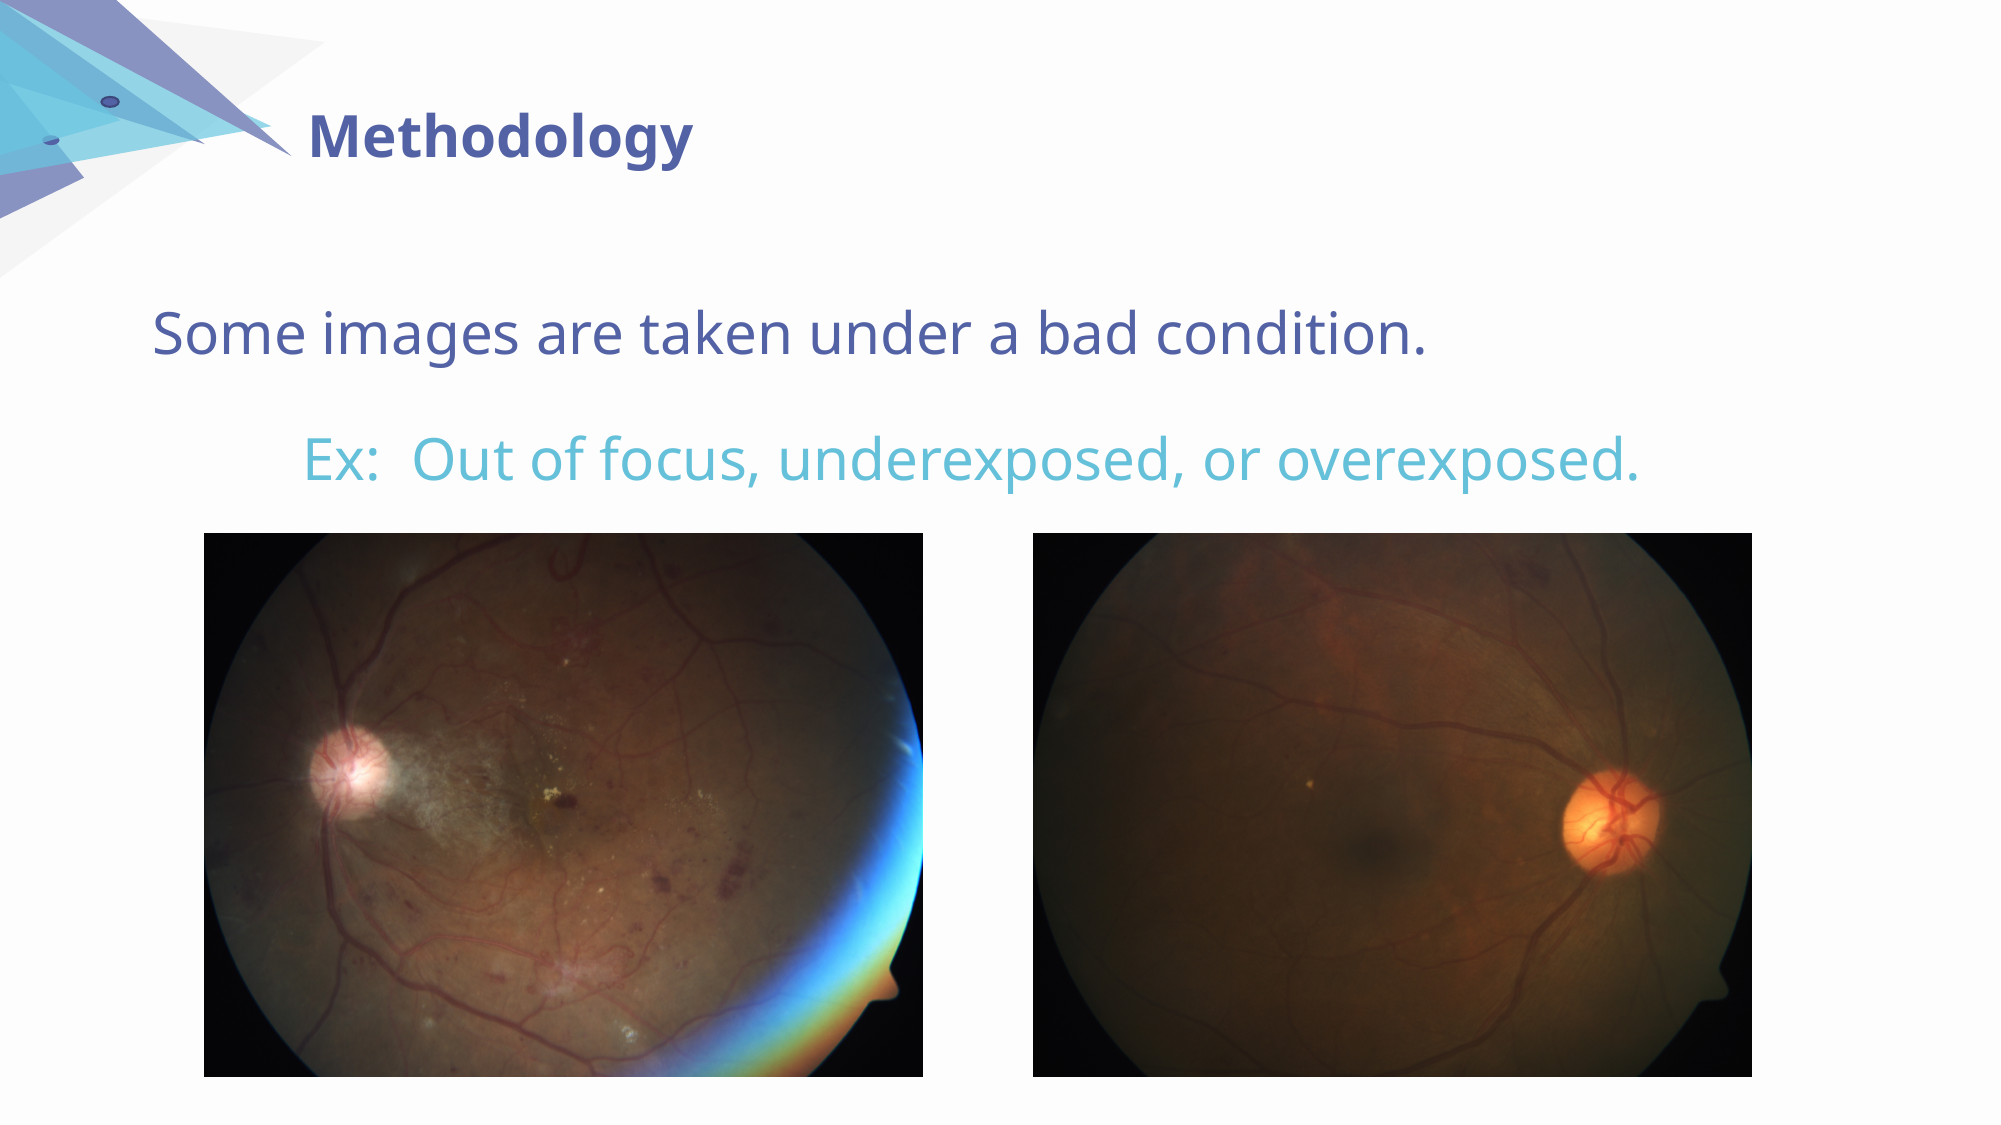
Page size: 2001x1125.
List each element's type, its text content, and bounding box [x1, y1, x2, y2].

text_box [204, 533, 1752, 1077]
text_box Methodology [325, 92, 798, 177]
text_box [0, 0, 325, 280]
list Some images are taken under a bad condition. Ex: Out of focus, underexposed, or overexposed. [137, 253, 1863, 968]
